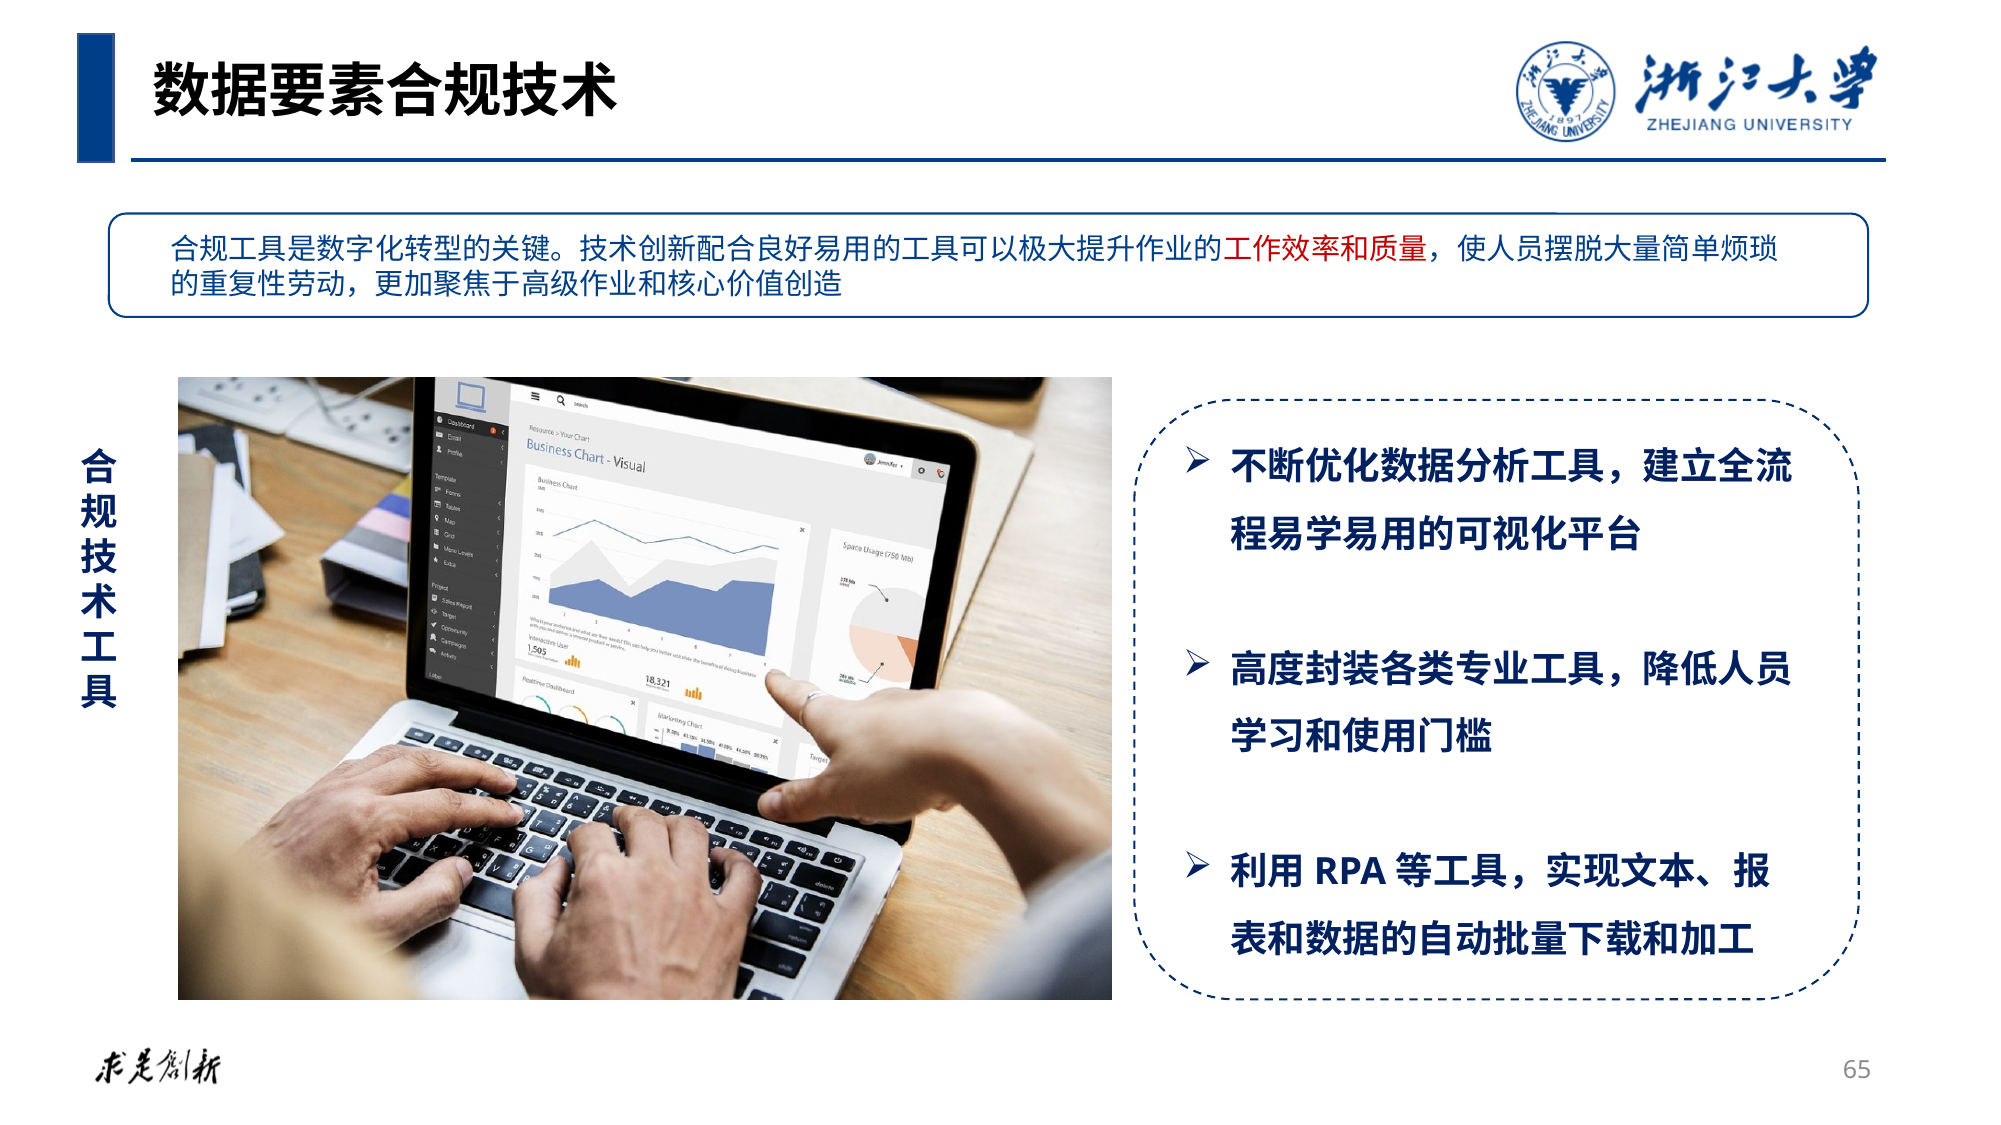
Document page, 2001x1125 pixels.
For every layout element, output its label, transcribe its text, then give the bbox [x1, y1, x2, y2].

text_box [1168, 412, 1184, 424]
text_box 合规技术工具 [66, 435, 156, 721]
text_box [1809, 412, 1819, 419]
picture [76, 1036, 239, 1096]
text_box [1134, 399, 1859, 1000]
text_box [108, 213, 1869, 317]
text_box 数据要素合规技术 [137, 45, 1549, 131]
slide_number 65 [1548, 1041, 1887, 1101]
picture [1488, 24, 1887, 146]
picture [178, 377, 1112, 1000]
